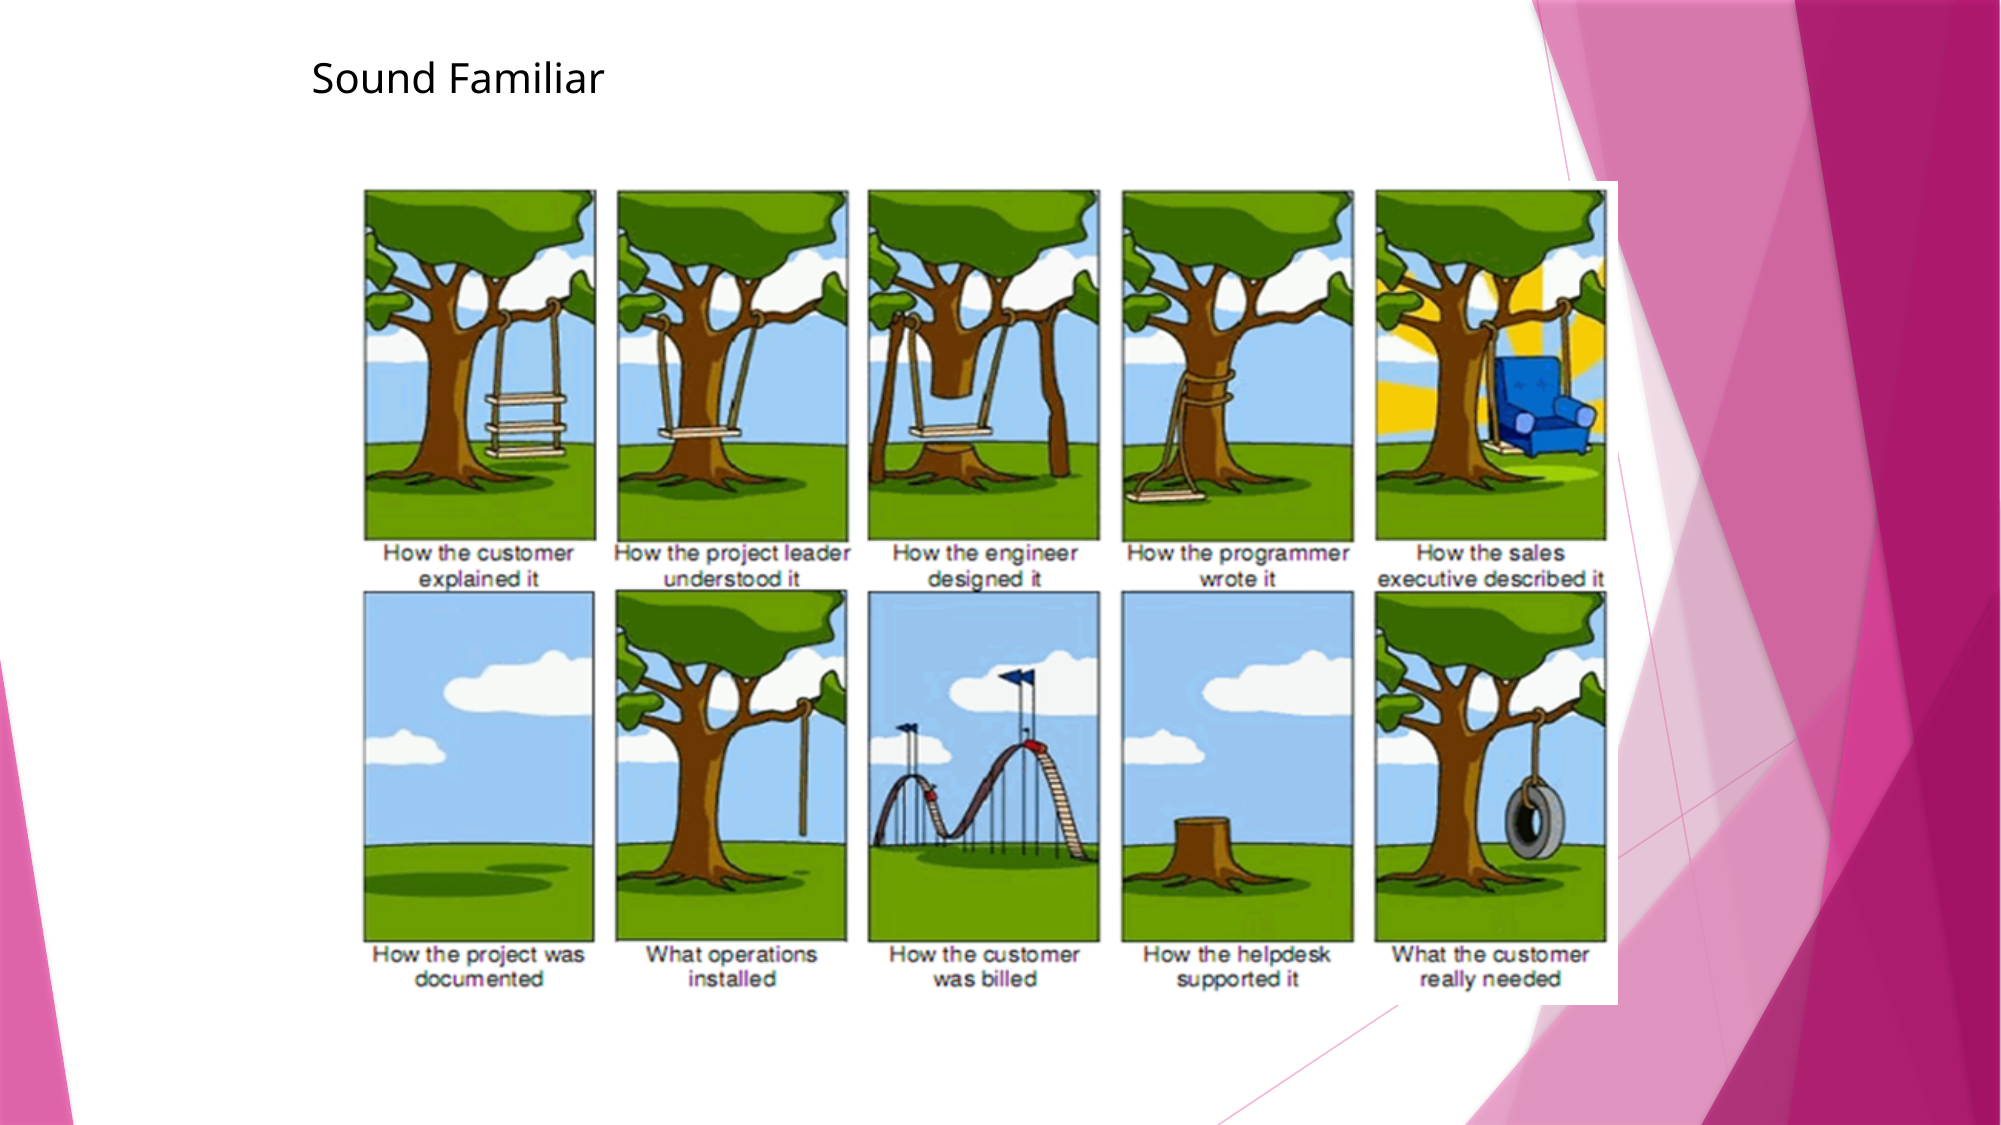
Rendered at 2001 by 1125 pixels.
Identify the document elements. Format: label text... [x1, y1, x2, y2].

text_box Sound Familiar [311, 52, 1689, 167]
picture [354, 180, 1618, 1006]
